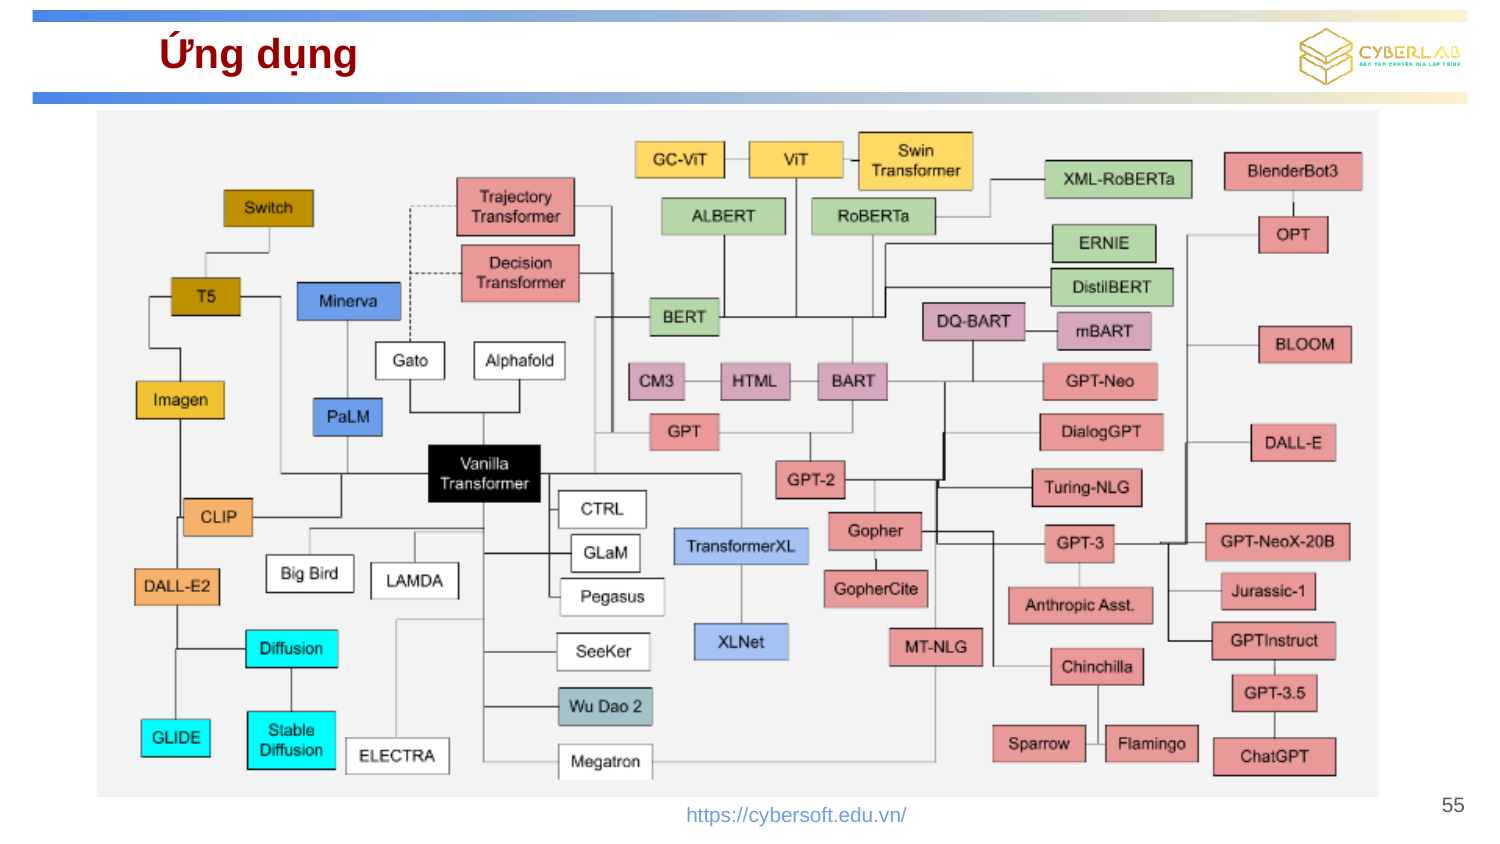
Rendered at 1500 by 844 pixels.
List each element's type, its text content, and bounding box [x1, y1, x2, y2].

picture [96, 110, 1379, 798]
title Ứng dụng [144, 12, 1449, 93]
slide_number 55 [1389, 782, 1480, 830]
picture [1449, 28, 1468, 85]
